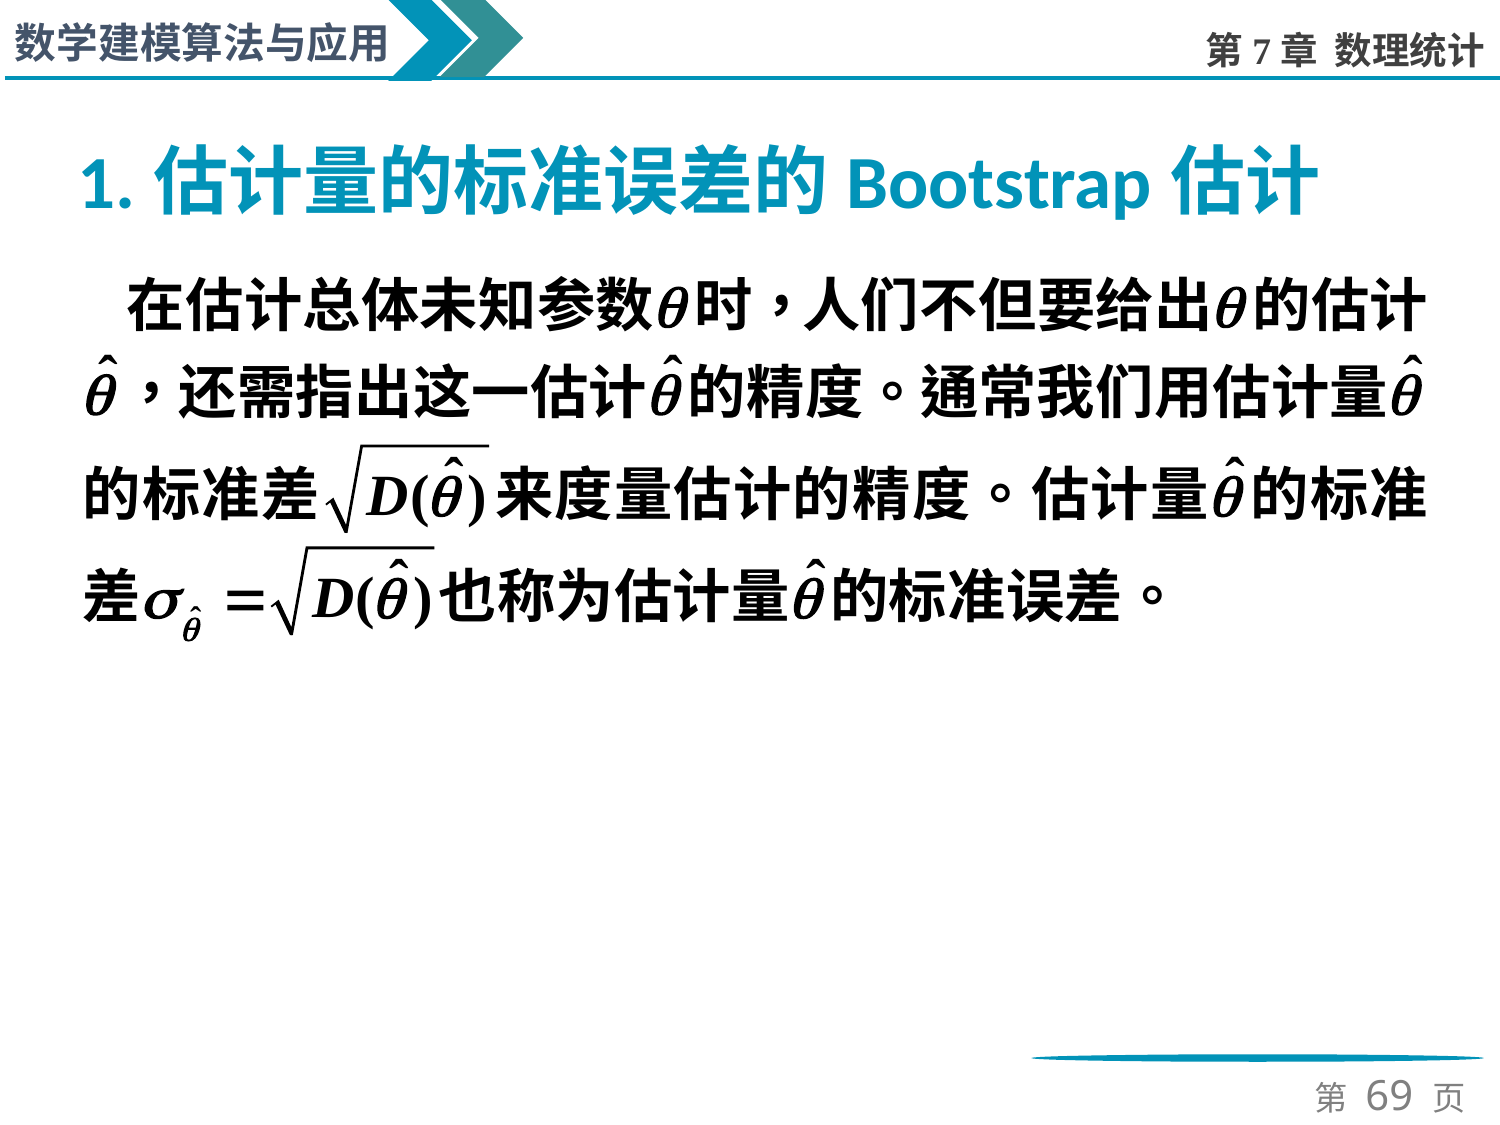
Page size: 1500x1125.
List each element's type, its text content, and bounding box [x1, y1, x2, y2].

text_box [82, 266, 1426, 874]
text_box 1.估计量的标准误差的Bootstrap估计 [63, 126, 1500, 232]
